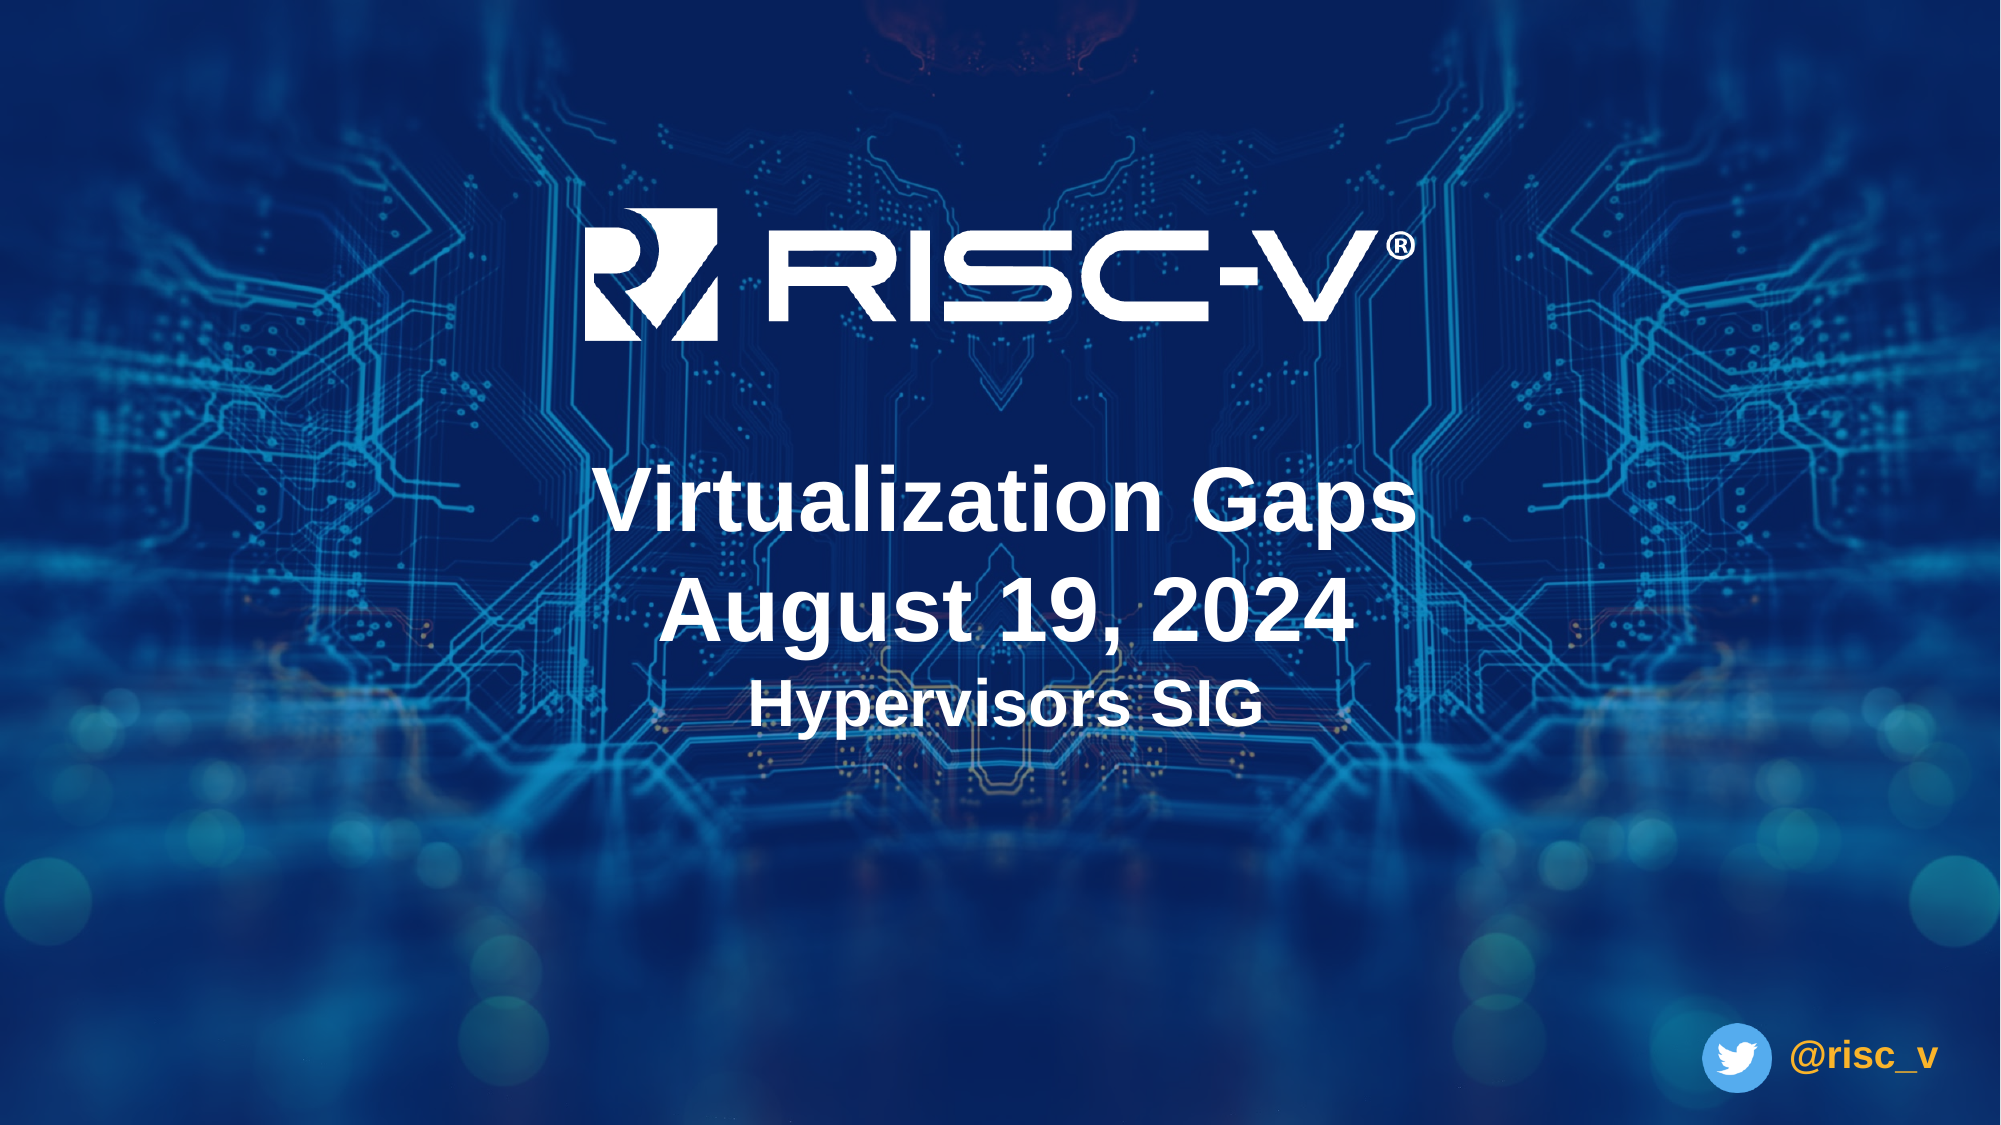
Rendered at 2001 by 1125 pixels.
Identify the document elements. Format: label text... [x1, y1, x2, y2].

picture [1701, 1023, 1772, 1094]
text_box Virtualization Gaps August 19, 2024 Hypervisors SIG [202, 424, 1810, 917]
text_box @risc_v [1788, 1029, 1953, 1077]
picture [585, 208, 1415, 341]
